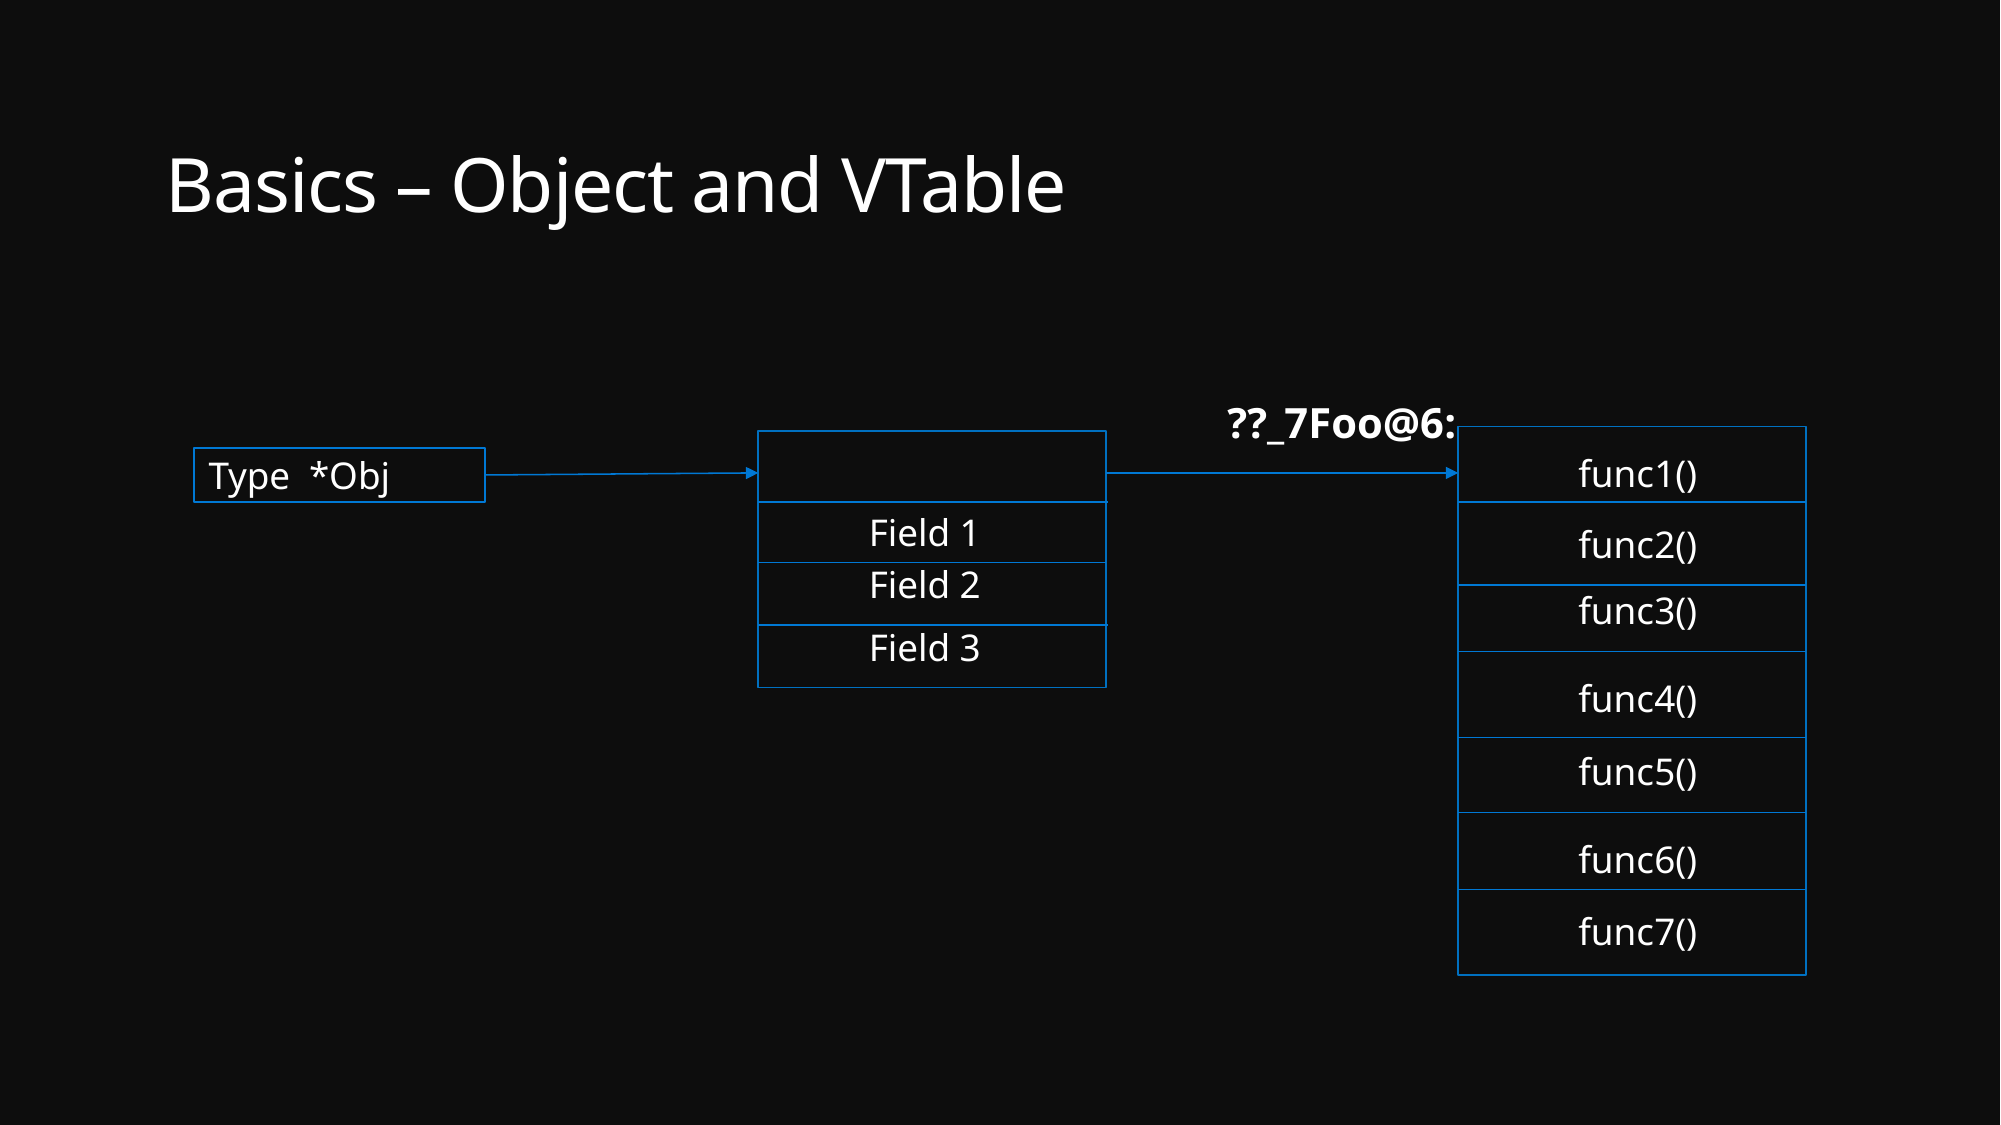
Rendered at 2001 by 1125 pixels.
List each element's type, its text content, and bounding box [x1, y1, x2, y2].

text_box Field 2 [854, 554, 1050, 562]
text_box func3() [1563, 580, 1760, 584]
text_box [485, 472, 759, 476]
text_box Field 3 [854, 626, 1050, 677]
text_box func6() [1563, 828, 1760, 888]
text_box Field 2 [854, 563, 1050, 614]
text_box func4() [1563, 668, 1760, 728]
text_box func3() [1563, 586, 1760, 640]
text_box [757, 430, 1107, 688]
text_box func7() [1563, 901, 1760, 960]
title Basics – Object and VTable [165, 137, 1973, 229]
text_box Field 3 [854, 617, 1050, 624]
text_box Field 1 [854, 503, 1050, 554]
text_box [1457, 426, 1807, 976]
text_box func5() [1563, 741, 1760, 800]
text_box func2() [1563, 514, 1760, 574]
text_box func1() [1563, 443, 1760, 501]
text_box ??_7Foo@6: [1212, 388, 1479, 454]
text_box Type *Obj [193, 447, 486, 503]
